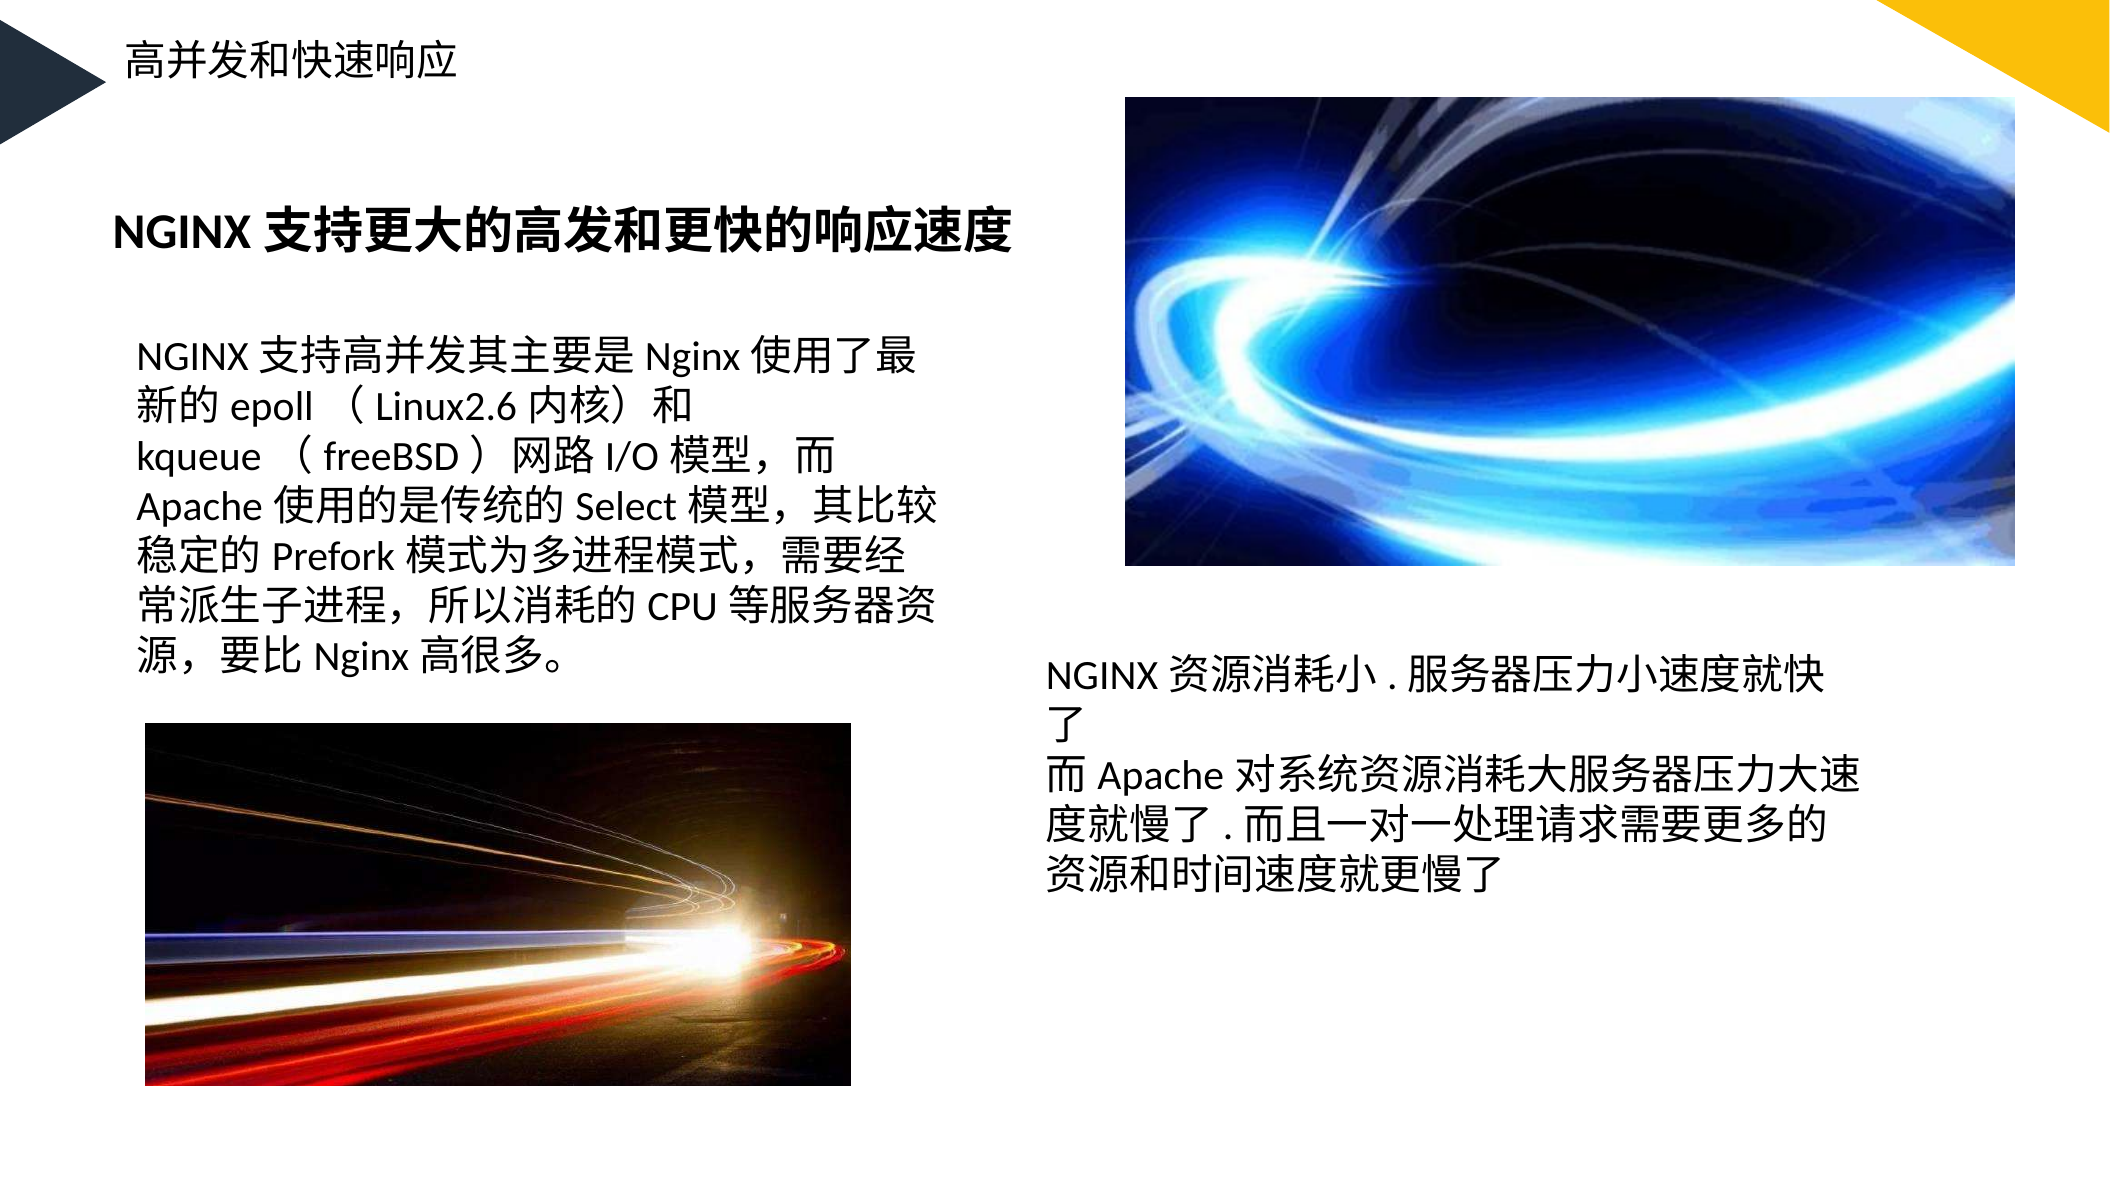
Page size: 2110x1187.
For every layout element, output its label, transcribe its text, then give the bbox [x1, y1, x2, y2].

text_box NGINX支持高并发其主要是Nginx使用了最新的epoll（Linux2.6内核）和kqueue（freeBSD）网路I/O模型，而Apache使用的是传统的Select模型，其比较稳定的Prefork模式为多进程模式，需要经常派生子进程，所以消耗的CPU等服务器资源，要比Nginx高很多。 [121, 321, 960, 687]
text_box NGINX支持更大的高发和更快的响应速度 [97, 191, 1125, 267]
text_box NGINX资源消耗小.服务器压力小速度就快了 而Apache对系统资源消耗大服务器压力大速度就慢了.而且一对一处理请求需要更多的资源和时间速度就更慢了 [1031, 640, 1879, 906]
picture [145, 723, 851, 1086]
text_box 高并发和快速响应 [109, 26, 474, 91]
picture [1125, 96, 2015, 566]
